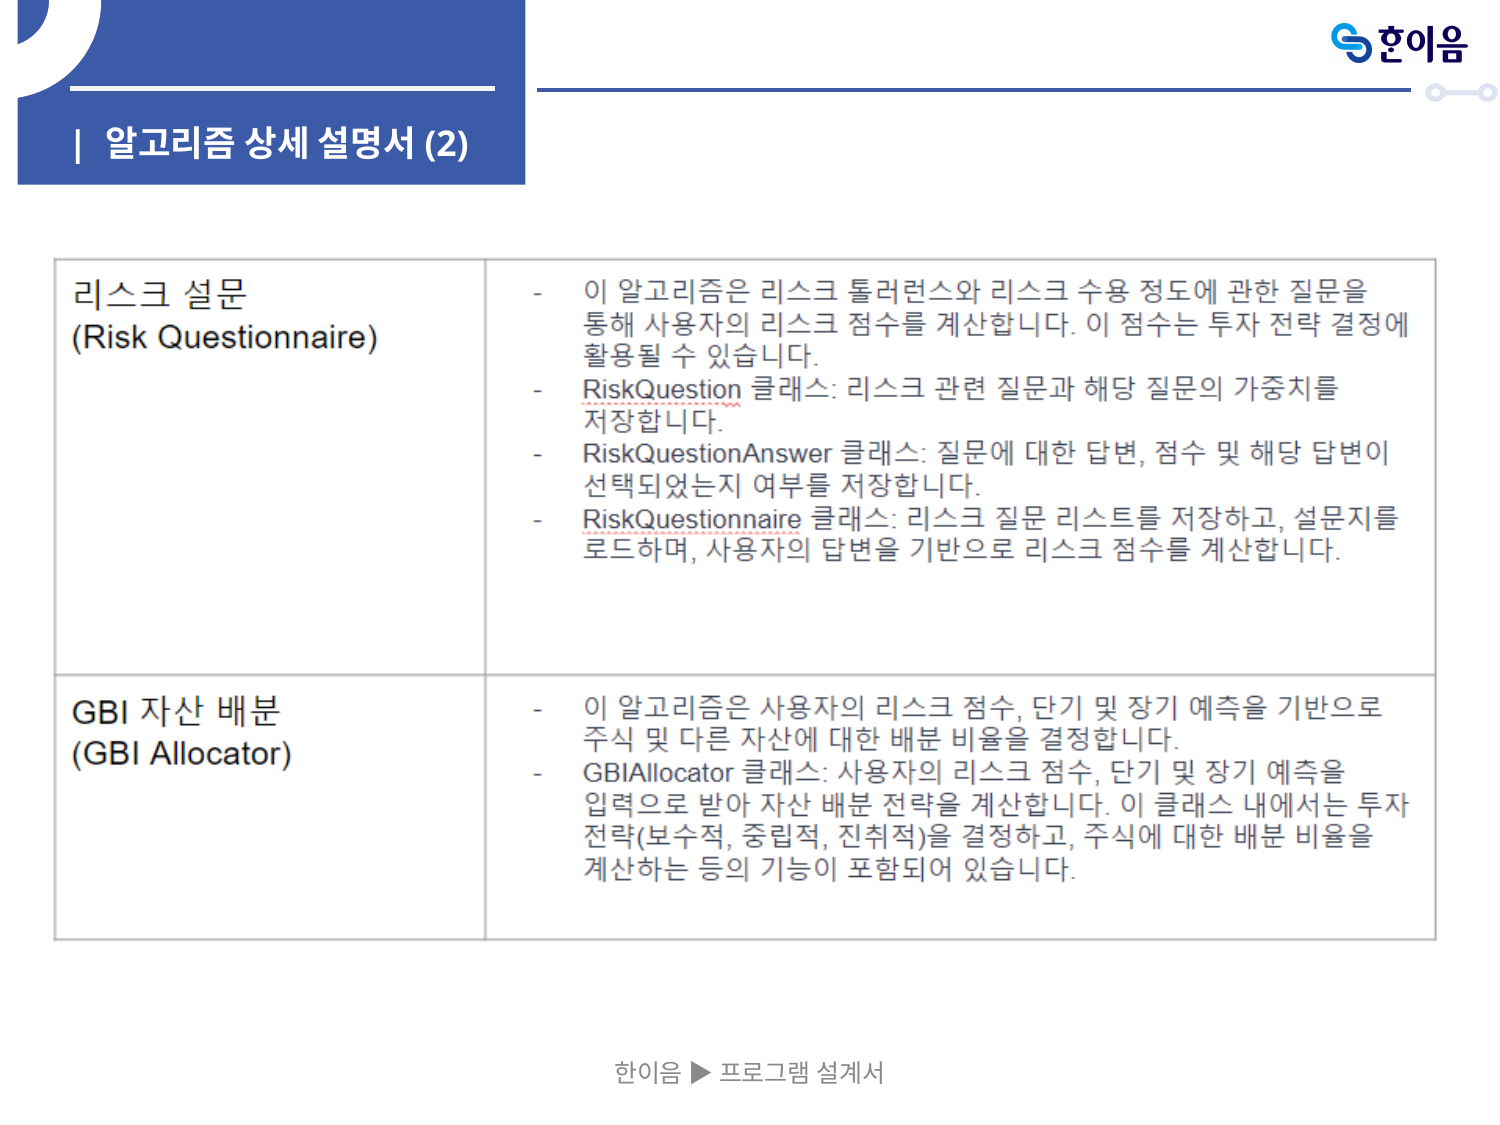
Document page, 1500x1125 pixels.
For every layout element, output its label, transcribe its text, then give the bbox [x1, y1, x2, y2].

text_box | 알고리즘 상세 설명서(2) [53, 113, 538, 159]
picture [21, 217, 1479, 984]
text_box [1, 1, 100, 97]
picture [1422, 77, 1499, 105]
picture [1327, 20, 1471, 67]
text_box 한이음 ▶ 프로그램 설계서 [512, 1042, 988, 1103]
text_box [17, 0, 526, 185]
